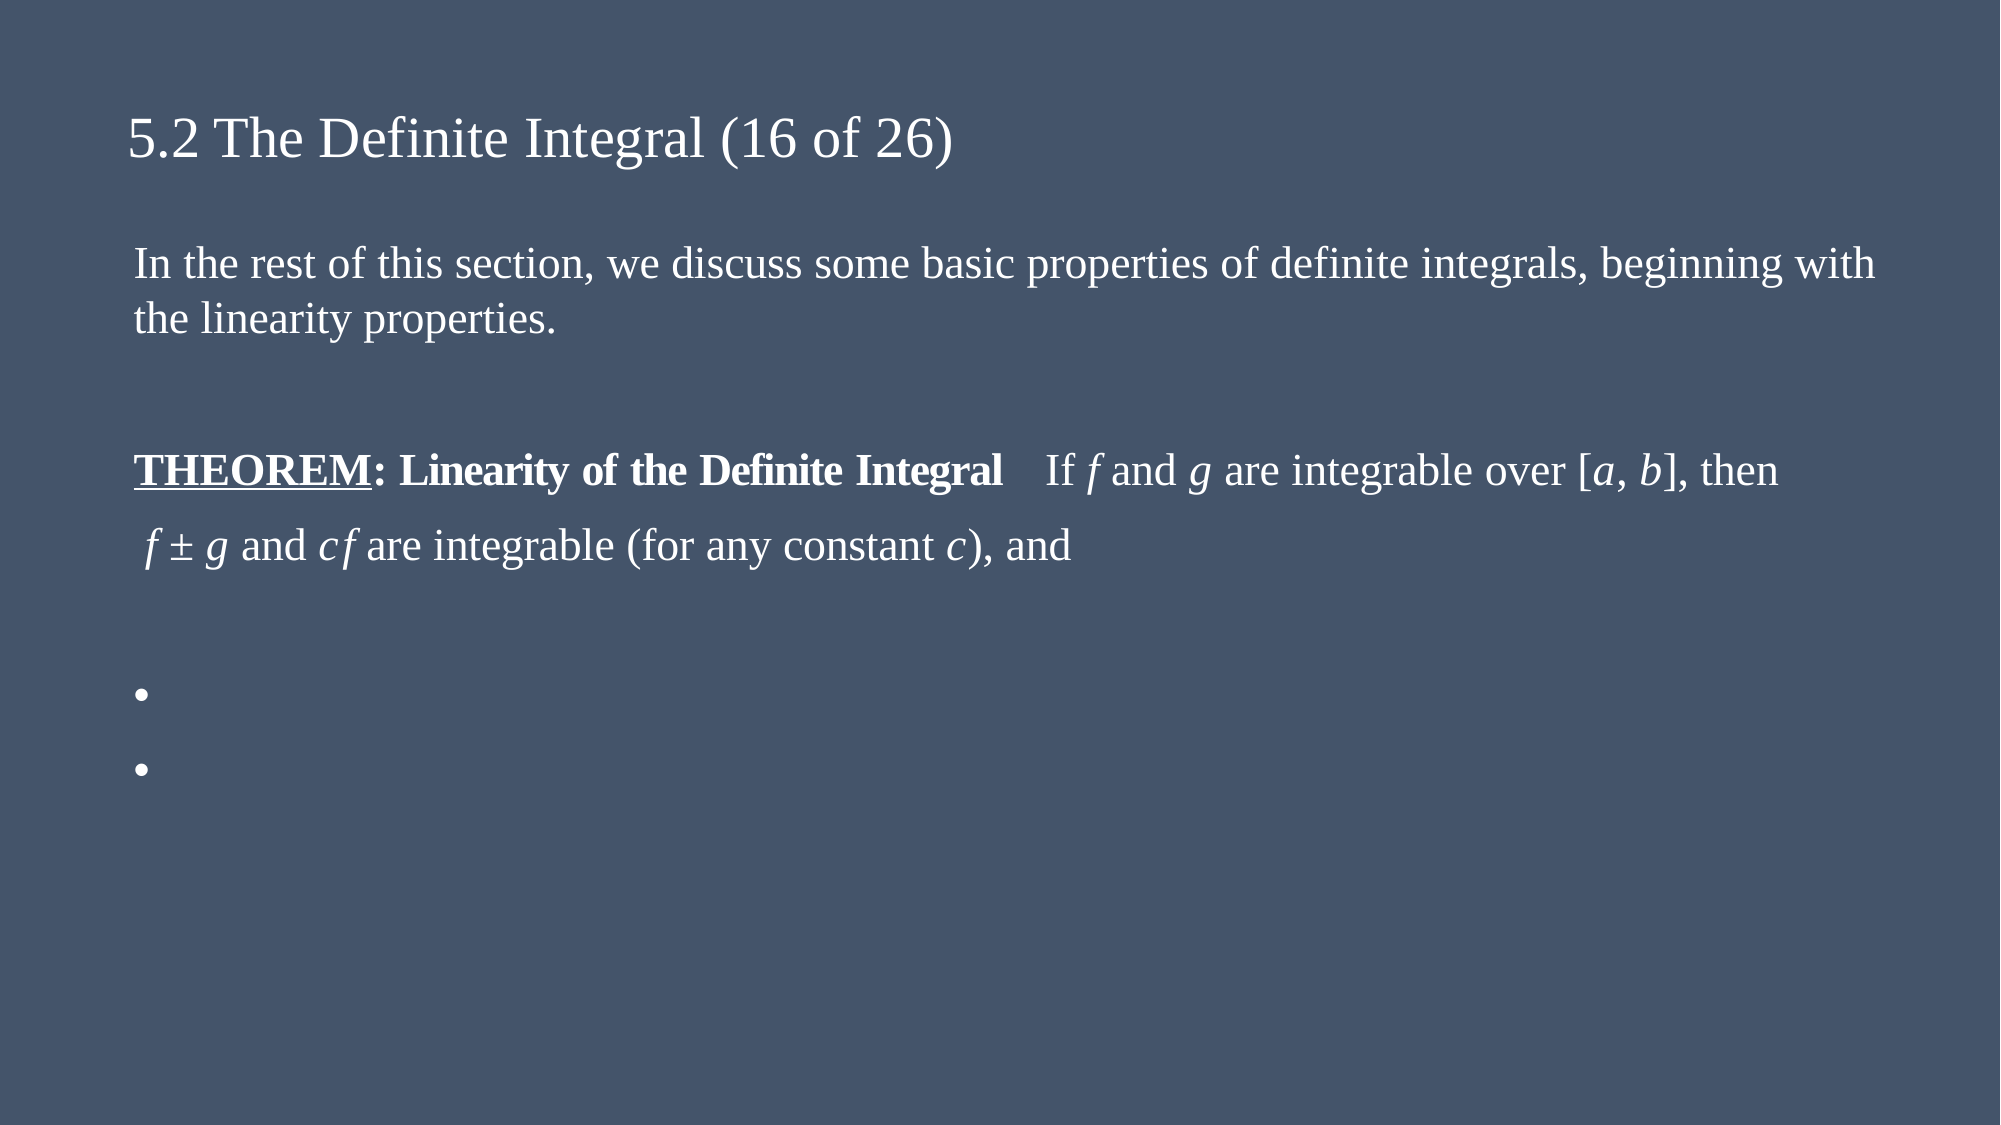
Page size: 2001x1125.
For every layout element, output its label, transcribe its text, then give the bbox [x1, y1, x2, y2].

title 5.2 The Definite Integral (16 of 26) [112, 99, 1775, 203]
